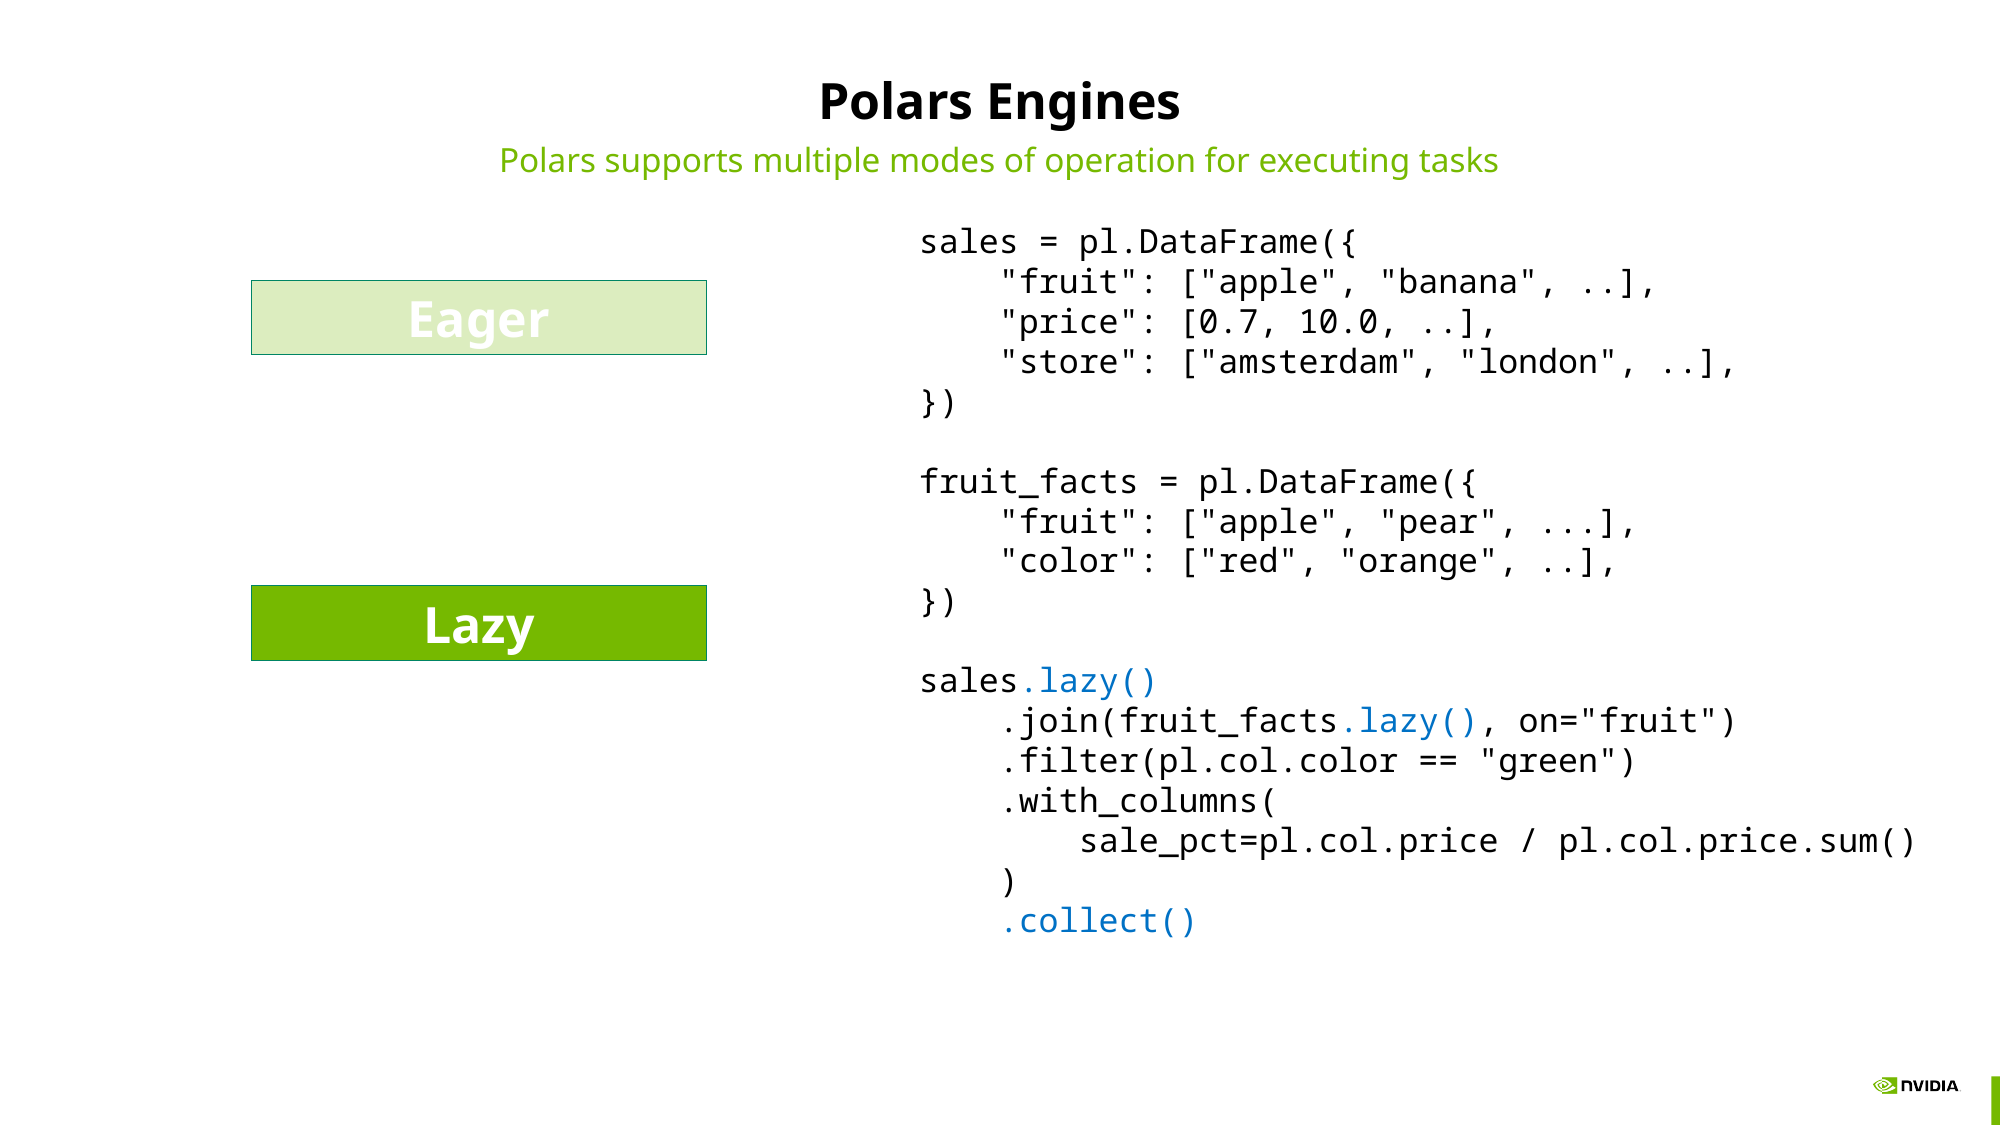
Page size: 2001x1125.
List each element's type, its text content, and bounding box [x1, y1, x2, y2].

list Polars supports multiple modes of operation for executing tasks [137, 136, 1863, 213]
picture [1862, 1066, 1972, 1105]
title Polars Engines [137, 0, 1863, 136]
text_box Eager [251, 280, 707, 355]
text_box Lazy [251, 585, 707, 661]
text_box sales = pl.DataFrame({ "fruit": ["apple", "banana", ..], "price": [0.7, 10.0, ..], "store": ["amsterdam", "london", ..], }) fruit_facts = pl.DataFrame({ "fruit": ["apple", "pear", ...], "color": ["red", "orange", ..], }) sales.lazy() .join(fruit_facts.lazy(), on="fruit") .filter(pl.col.color == "green") .with_columns( sale_pct=pl.col.price / pl.col.price.sum() ) .collect() [904, 212, 1956, 947]
